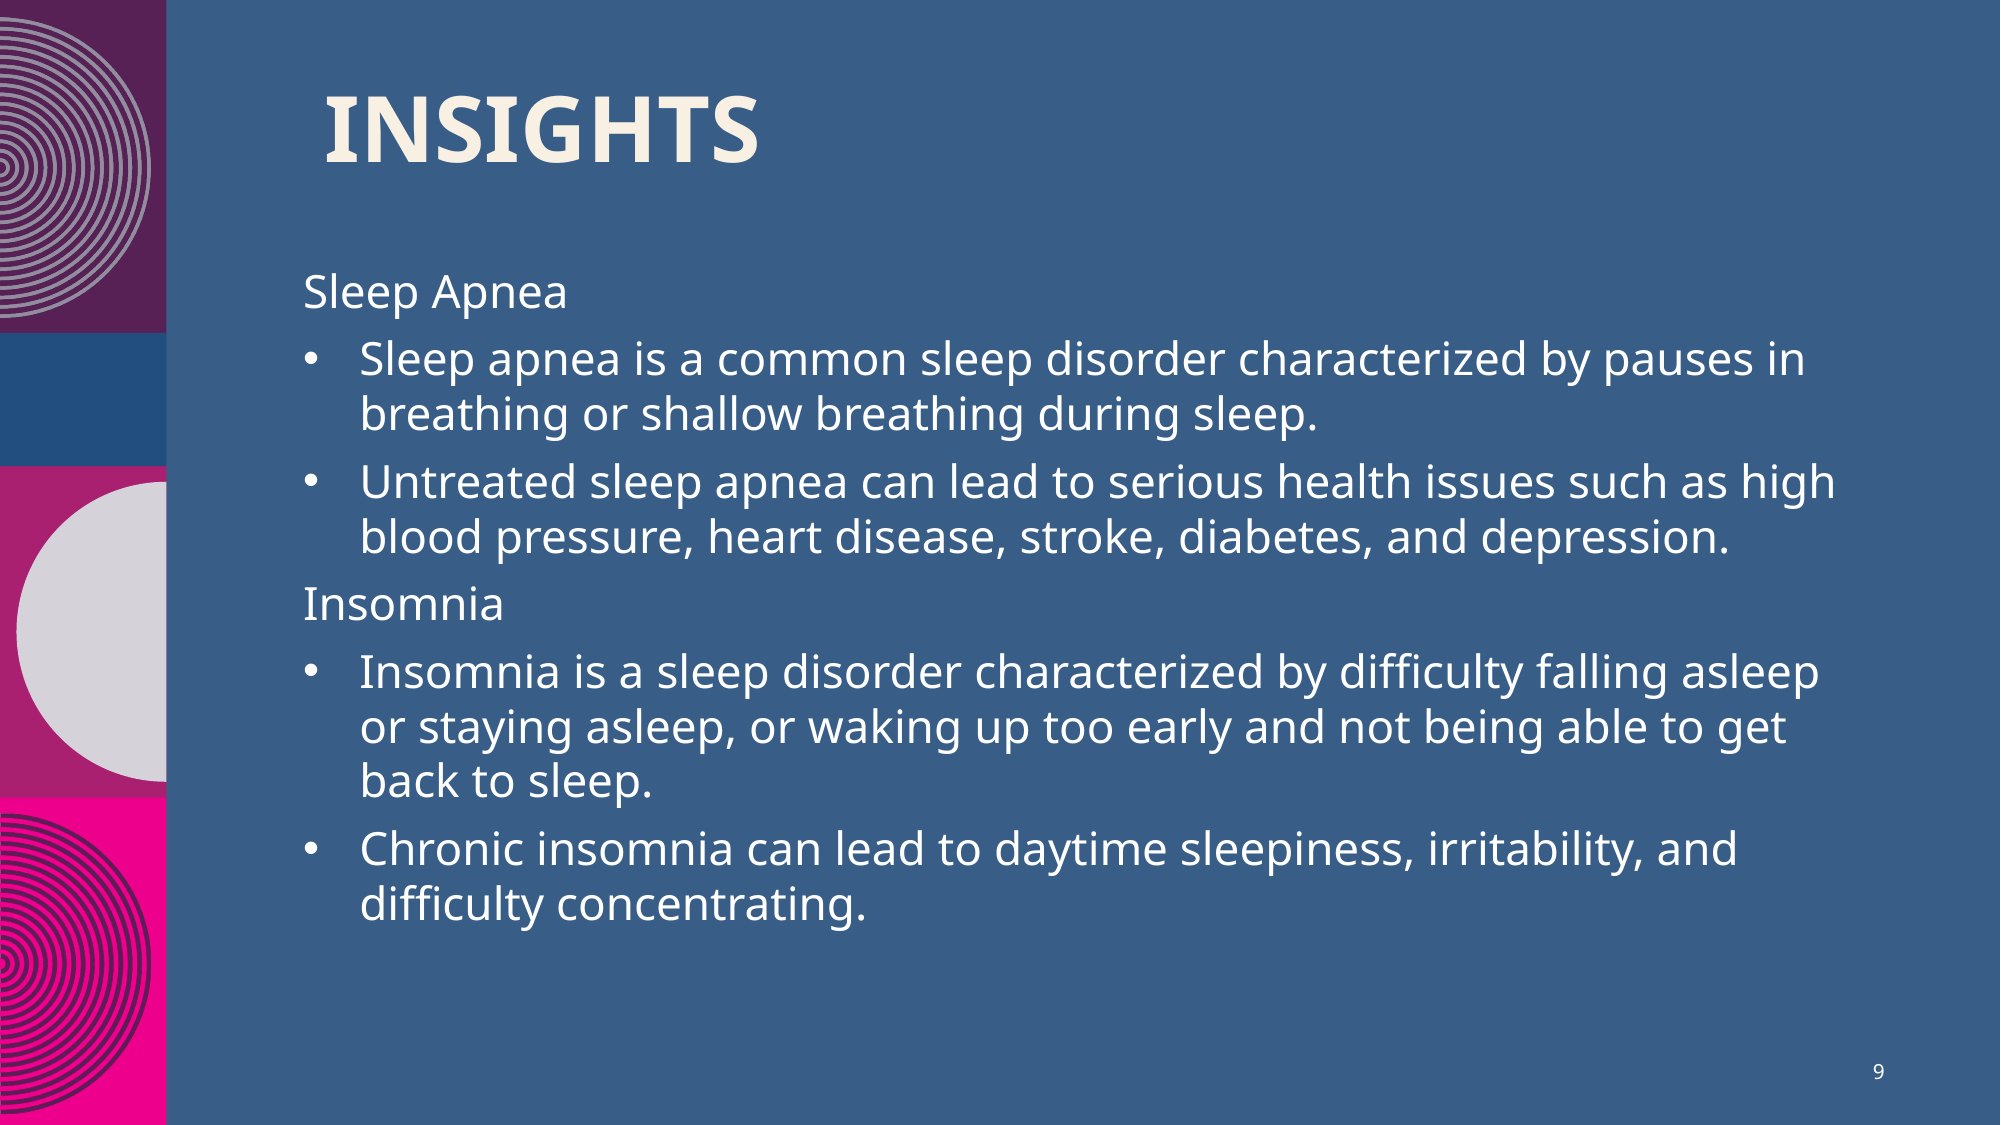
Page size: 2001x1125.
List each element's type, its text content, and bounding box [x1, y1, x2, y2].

title insights [309, 75, 1928, 217]
picture [1, 18, 151, 318]
list Sleep Apnea Sleep apnea is a common sleep disorder characterized by pauses in breathing or shallow breathing during sleep. Untreated sleep apnea can lead to serious health issues such as high blood pressure, heart disease, stroke, diabetes, and depression. Insomnia Insomnia is a sleep disorder characterized by difficulty falling asleep or staying asleep, or waking up too early and not being able to get back to sleep. Chronic insomnia can lead to daytime sleepiness, irritability, and difficulty concentrating. [288, 254, 1874, 1022]
picture [1, 814, 151, 1114]
slide_number 9 [1824, 1042, 1900, 1103]
